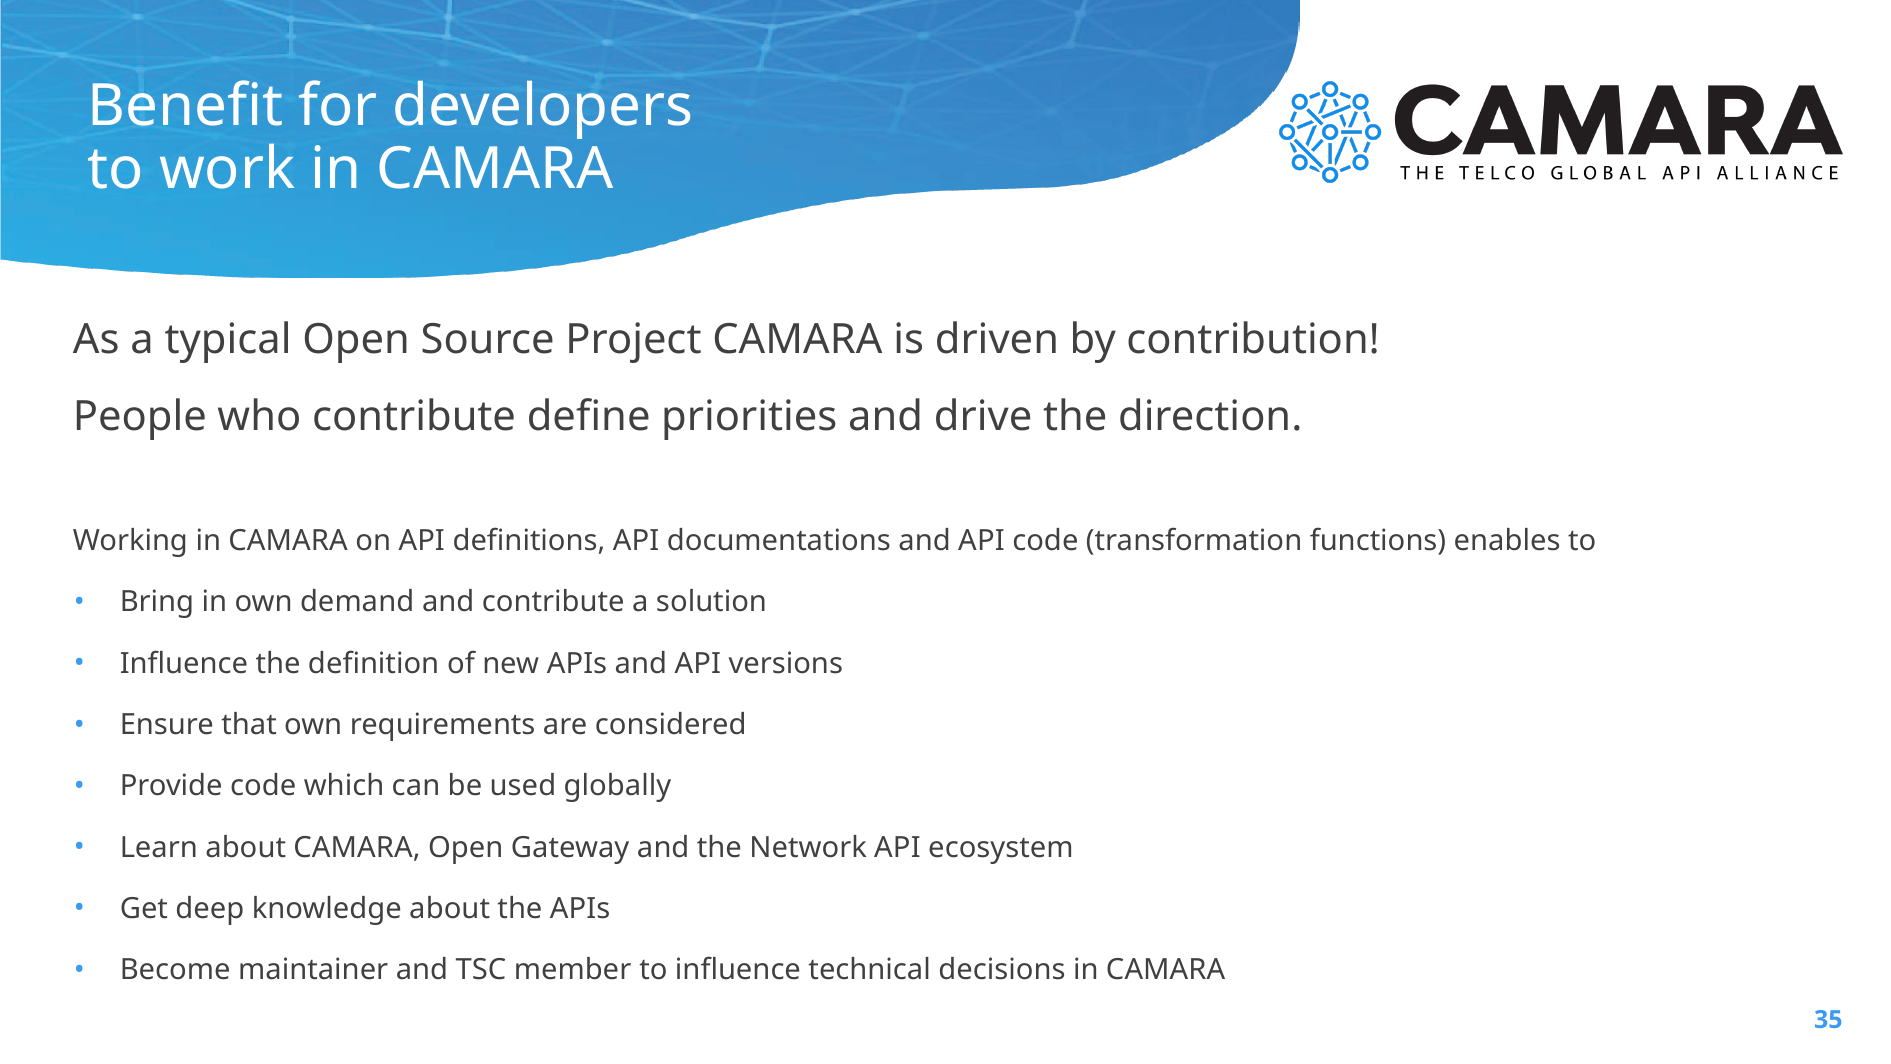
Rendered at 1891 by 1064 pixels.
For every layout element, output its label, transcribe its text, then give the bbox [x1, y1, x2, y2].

list As a typical Open Source Project CAMARA is driven by contribution! People who contribute define priorities and drive the direction. Working in CAMARA on API definitions, API documentations and API code (transformation functions) enables to Bring in own demand and contribute a solution Influence the definition of new APIs and API versions Ensure that own requirements are considered Provide code which can be used globally Learn about CAMARA, Open Gateway and the Network API ecosystem Get deep knowledge about the APIs Become maintainer and TSC member to influence technical decisions in CAMARA [72, 310, 1869, 987]
title Benefit for developers to work in CAMARA [72, 67, 1869, 197]
picture [0, 0, 1300, 278]
